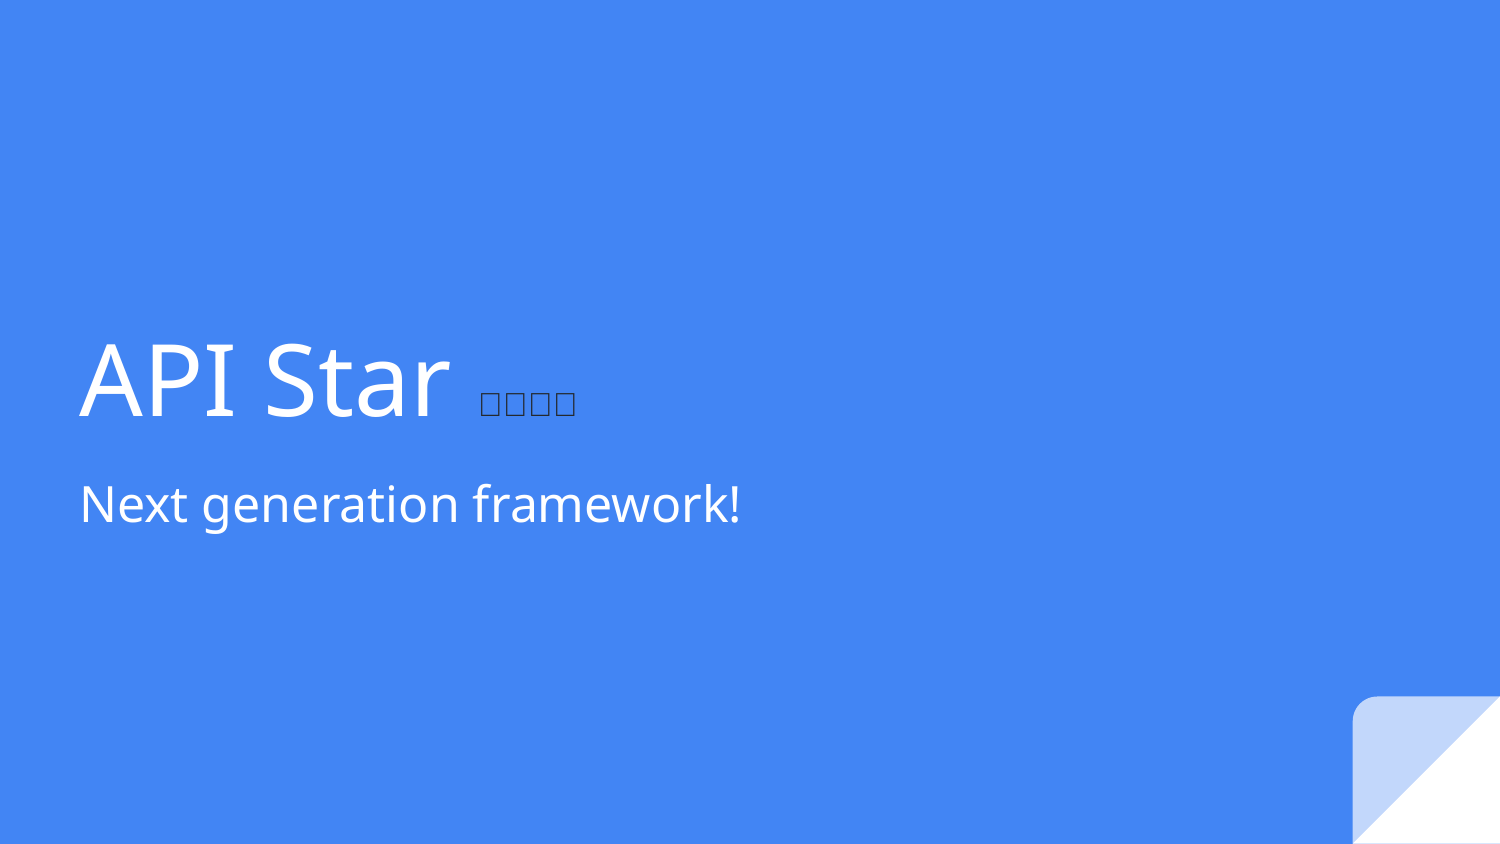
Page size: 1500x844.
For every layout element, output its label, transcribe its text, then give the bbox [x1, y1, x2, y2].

subtitle Next generation framework! [64, 457, 1413, 529]
title API Star ✨🚀✨🌟 [64, 298, 1413, 452]
